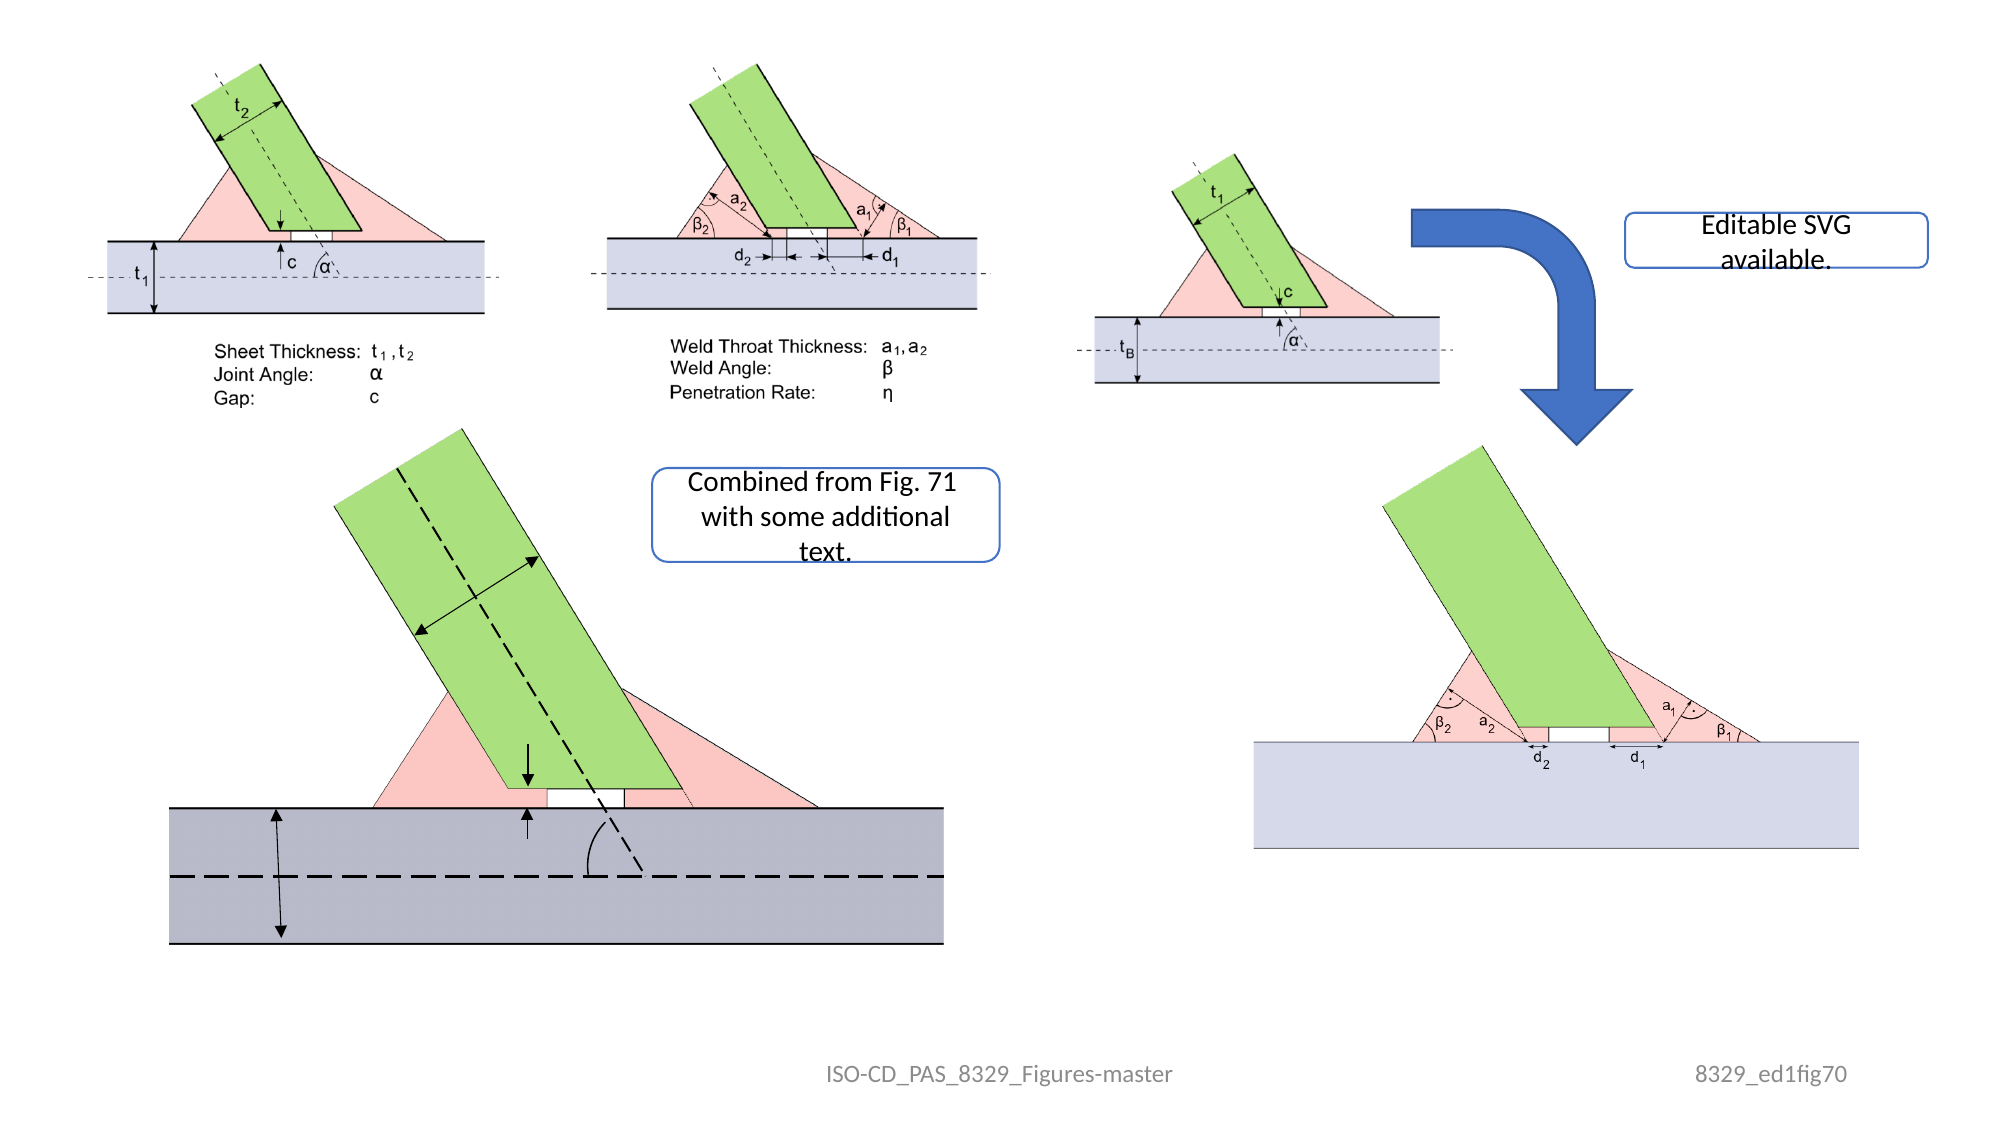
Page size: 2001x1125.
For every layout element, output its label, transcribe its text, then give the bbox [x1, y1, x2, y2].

picture [1076, 152, 1979, 915]
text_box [1411, 209, 1930, 383]
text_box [169, 427, 944, 945]
picture [88, 63, 499, 408]
footer ISO-CD_PAS_8329_Figures-master [662, 1042, 1338, 1103]
text_box Combined from Fig. 71 with some additional text. [944, 467, 1001, 563]
slide_number 8329_ed1fig70 [1412, 1042, 1863, 1103]
picture [591, 63, 991, 402]
